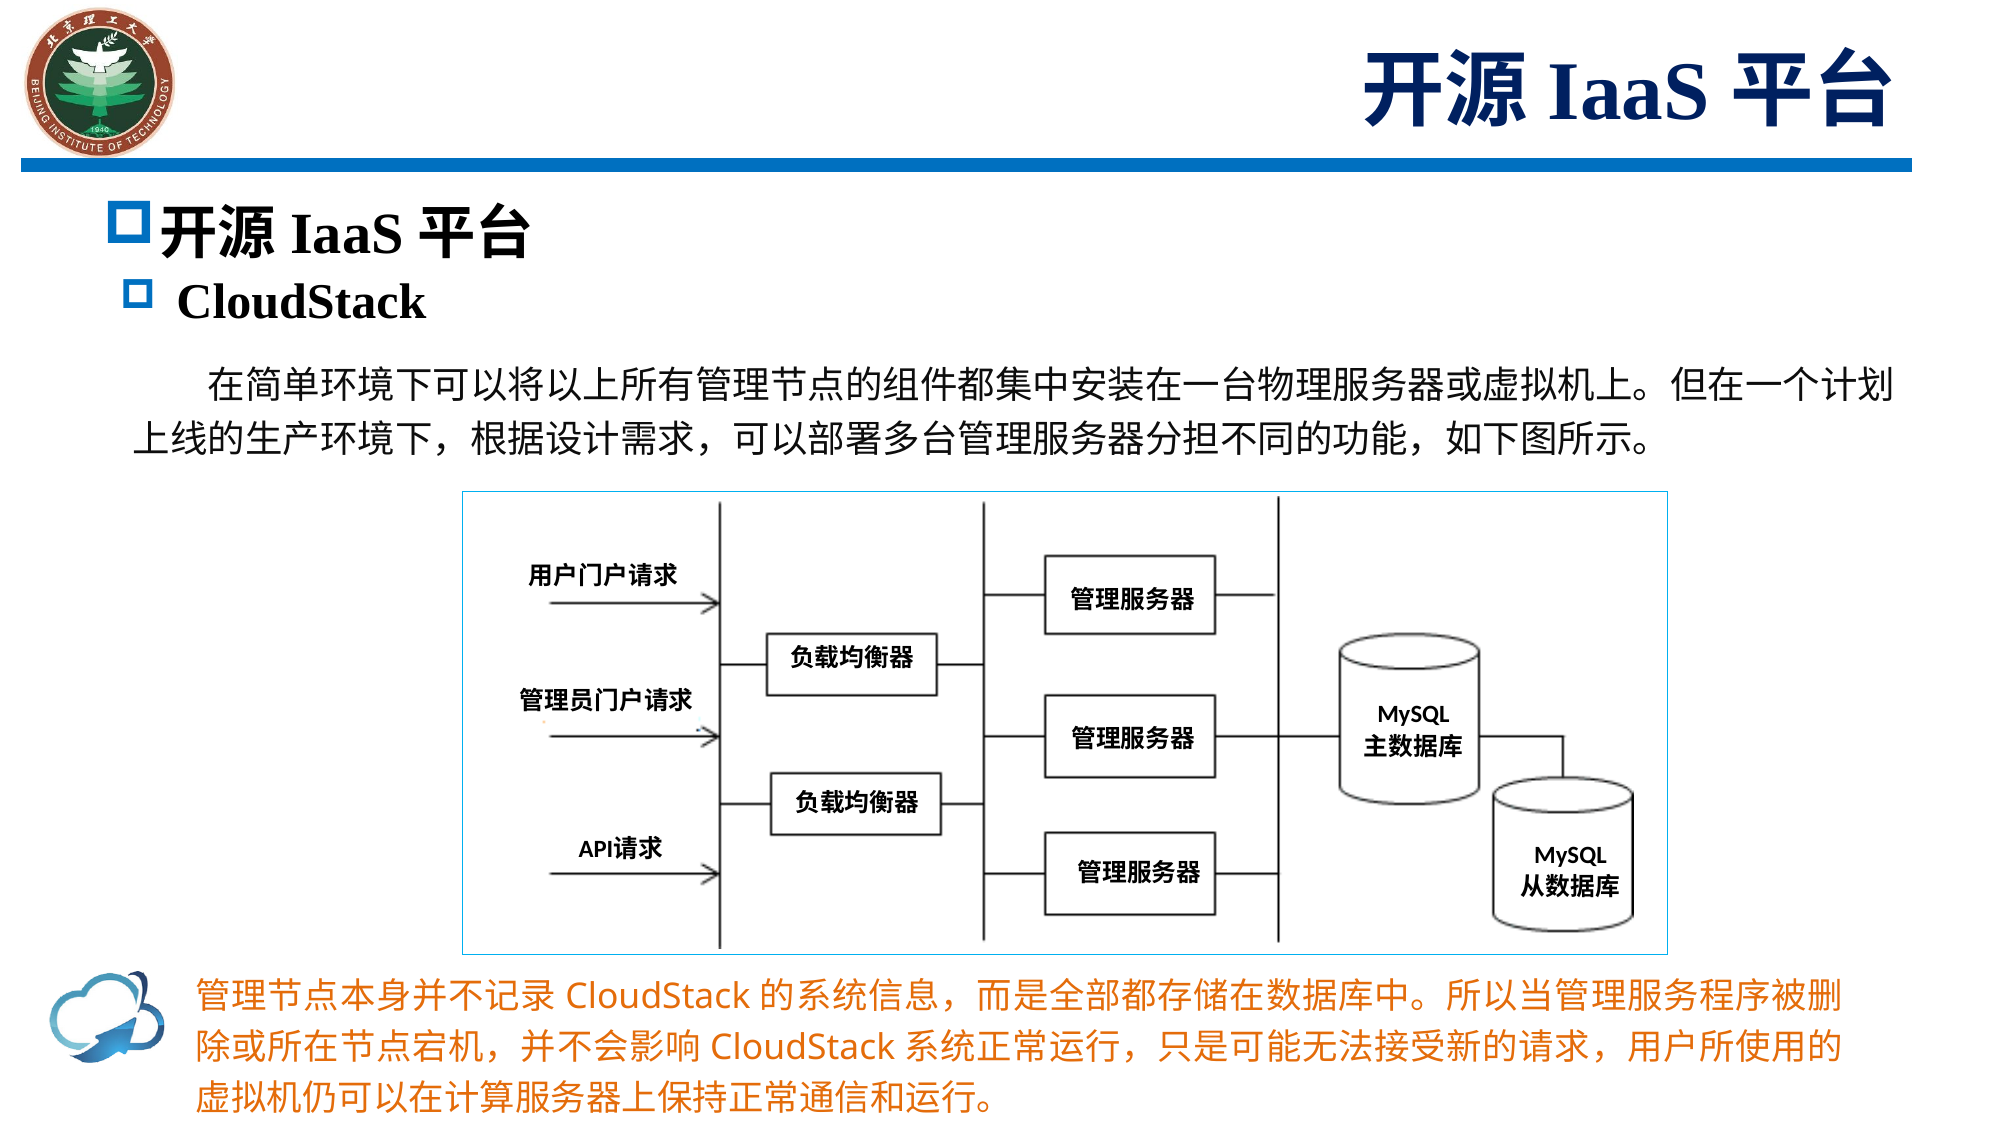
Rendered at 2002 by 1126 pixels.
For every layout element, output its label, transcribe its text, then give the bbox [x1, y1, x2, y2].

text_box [462, 491, 1668, 955]
text_box 管理节点本身并不记录CloudStack的系统信息，而是全部都存储在数据库中。所以当管理服务程序被删除或所在节点宕机，并不会影响CloudStack系统正常运行，只是可能无法接受新的请求，用户所使用的虚拟机仍可以在计算服务器上保持正常通信和运行。 [175, 954, 1863, 1113]
picture [37, 970, 172, 1063]
text_box 在简单环境下可以将以上所有管理节点的组件都集中安装在一台物理服务器或虚拟机上。但在一个计划上线的生产环境下，根据设计需求，可以部署多台管理服务器分担不同的功能，如下图所示。 [112, 341, 1926, 480]
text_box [21, 4, 1912, 172]
text_box 开源IaaS平台 [88, 187, 549, 273]
text_box CloudStack [105, 261, 442, 337]
